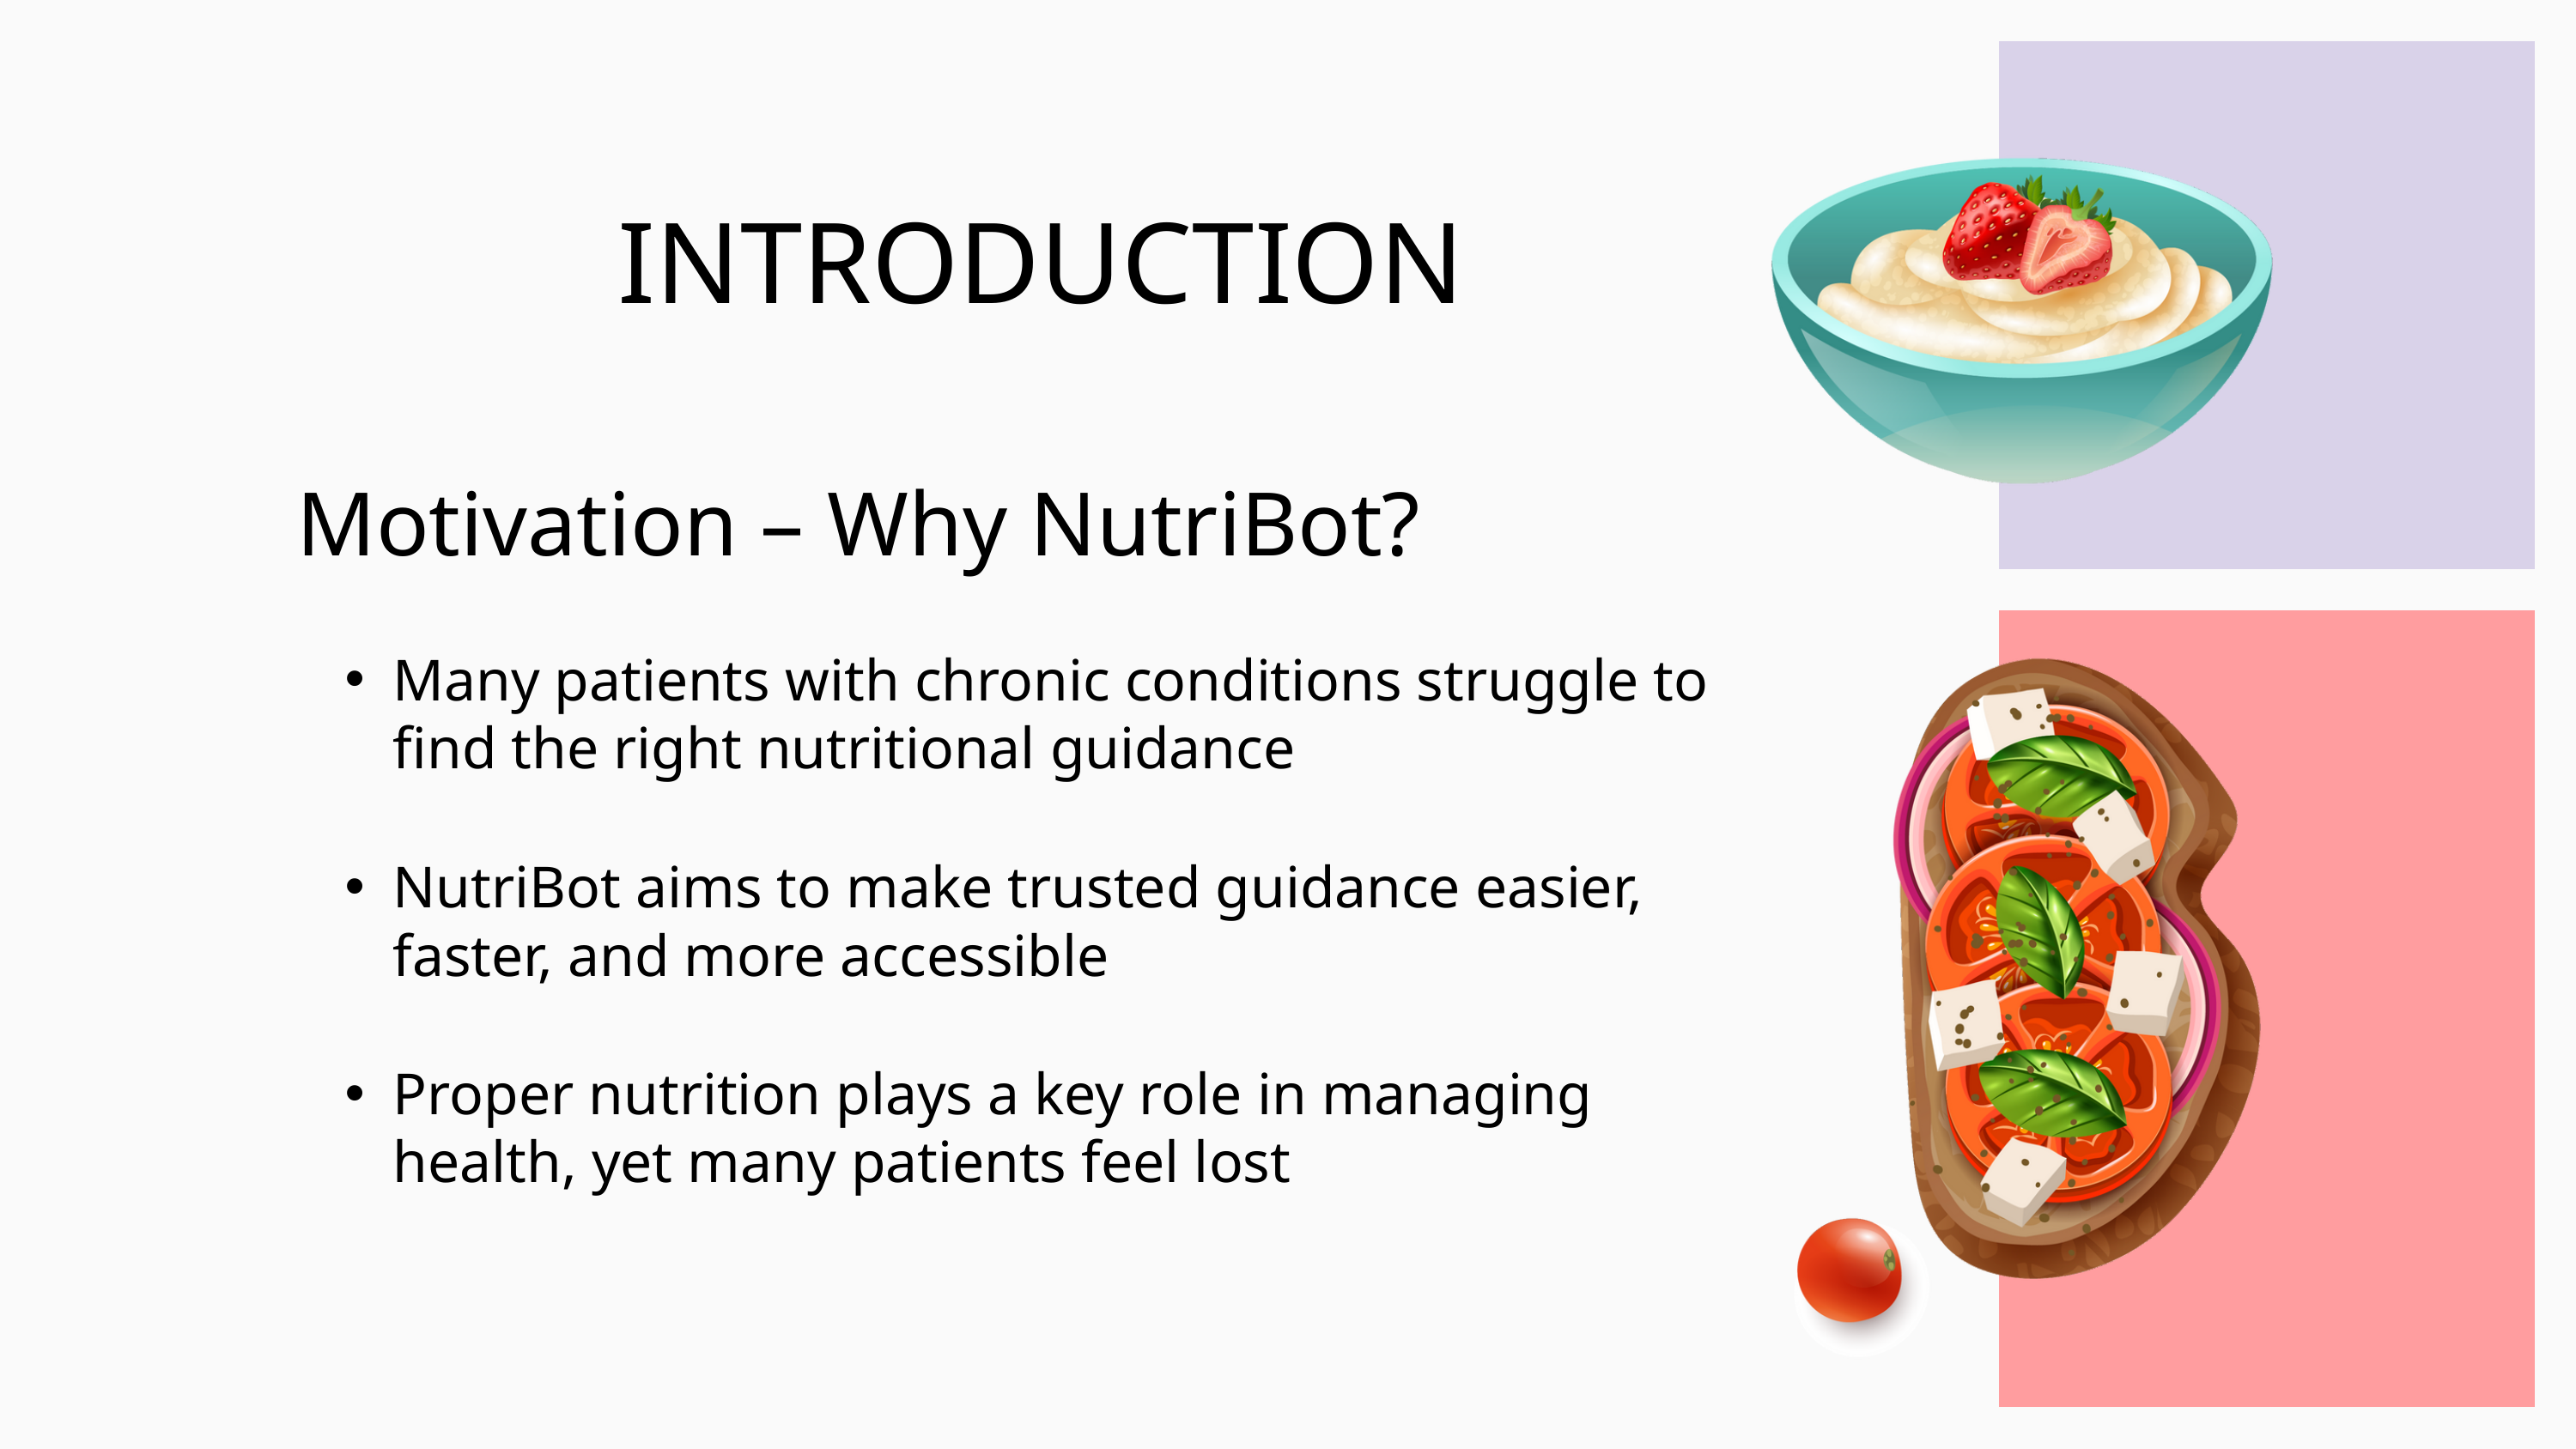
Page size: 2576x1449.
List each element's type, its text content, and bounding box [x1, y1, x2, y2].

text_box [1998, 40, 2535, 570]
text_box Many patients with chronic conditions struggle to find the right nutritional guidance [296, 644, 1721, 780]
text_box INTRODUCTION [535, 191, 1547, 326]
text_box Proper nutrition plays a key role in managing health, yet many patients feel lost [296, 1058, 1680, 1194]
text_box NutriBot aims to make trusted guidance easier, faster, and more accessible [296, 851, 1659, 988]
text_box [1998, 609, 2535, 1408]
text_box [1763, 144, 1994, 493]
text_box Motivation – Why NutriBot? [296, 467, 1494, 573]
text_box [1763, 646, 1994, 1372]
